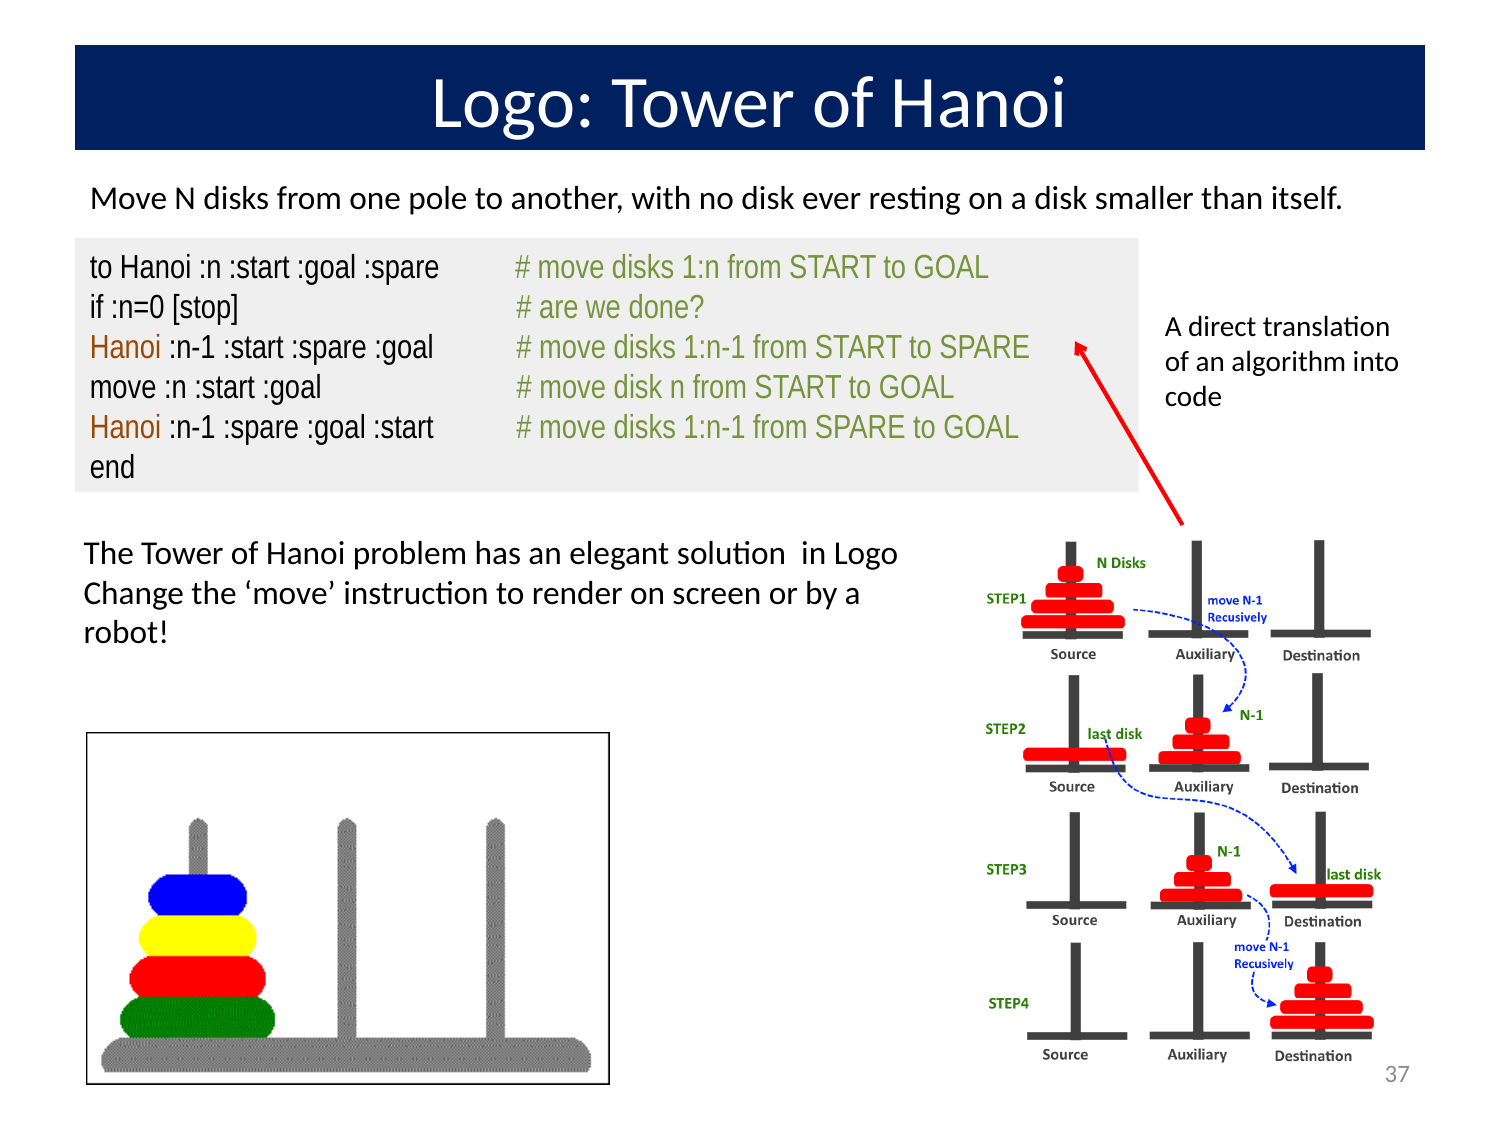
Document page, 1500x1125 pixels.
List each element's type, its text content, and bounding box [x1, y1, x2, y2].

text_box Move N disks from one pole to another, with no disk ever resting on a disk smaller than itself. [74, 168, 1419, 224]
text_box A direct translation of an algorithm into code [1149, 299, 1419, 420]
picture [980, 524, 1385, 1088]
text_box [1074, 340, 1183, 526]
picture [86, 732, 611, 1085]
text_box to Hanoi :n :start :goal :spare # move disks 1:n from START to GOAL if :n=0 [stop] # are we done? Hanoi :n-1 :start :spare :goal # move disks 1:n-1 from START to SPARE move :n :start :goal # move disk n from START to GOAL Hanoi :n-1 :spare :goal :start # move disks 1:n-1 from SPARE to GOAL end [74, 237, 1139, 493]
slide_number 37 [1074, 1042, 1425, 1103]
title Logo: Tower of Hanoi [75, 45, 1425, 150]
text_box The Tower of Hanoi problem has an elegant solution in Logo Change the ‘move’ instruction to render on screen or by a robot! [68, 523, 963, 658]
